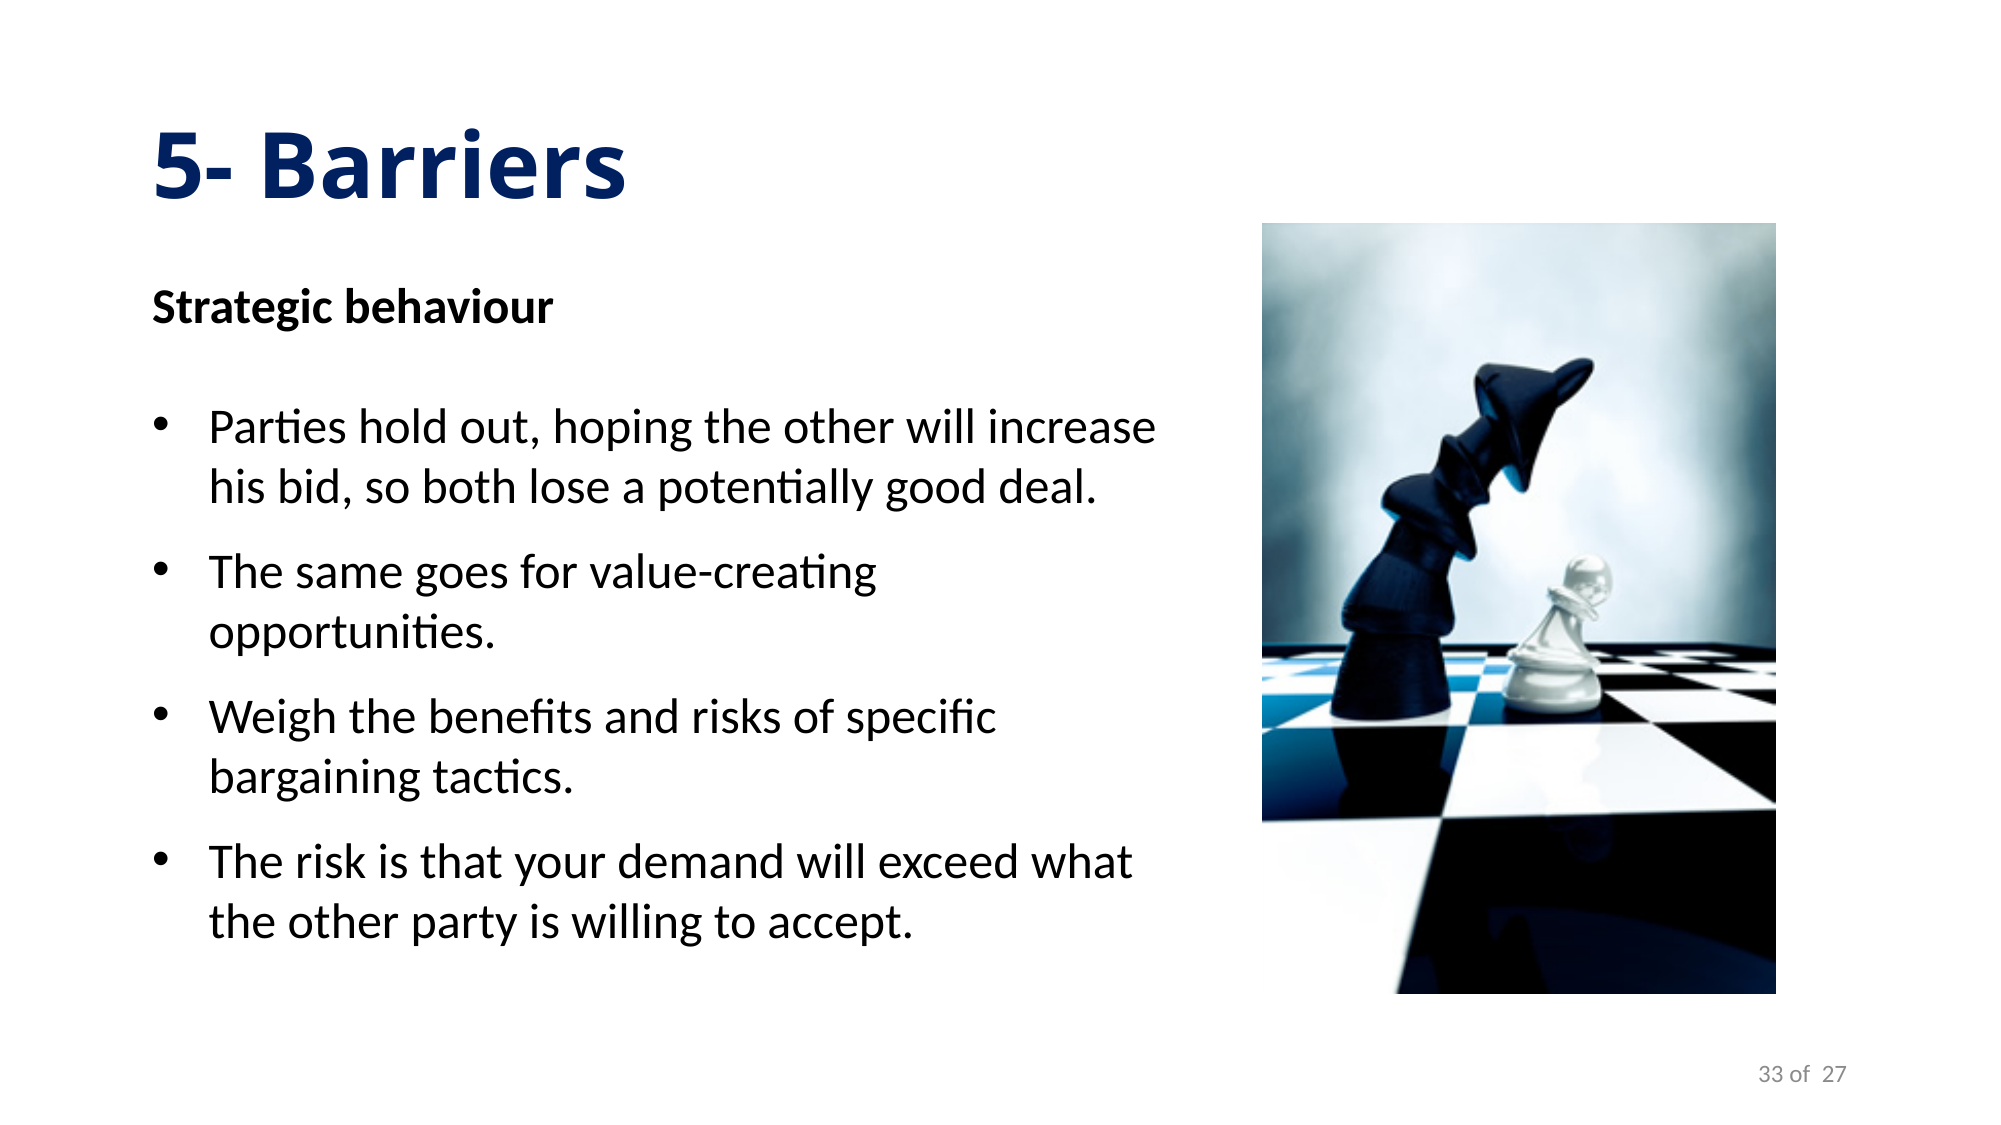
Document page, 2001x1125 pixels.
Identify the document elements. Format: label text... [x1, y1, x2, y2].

title 5- Barriers [137, 59, 1863, 278]
picture [1262, 223, 1776, 994]
slide_number 33 [1412, 1042, 1863, 1103]
text_box Strategic behaviour Parties hold out, hoping the other will increase his bid, so both lose a potentially good deal. The same goes for value-creating opportunities. Weigh the benefits and risks of specific bargaining tactics. The risk is that your demand will exceed what the other party is willing to accept. [137, 266, 1182, 1016]
